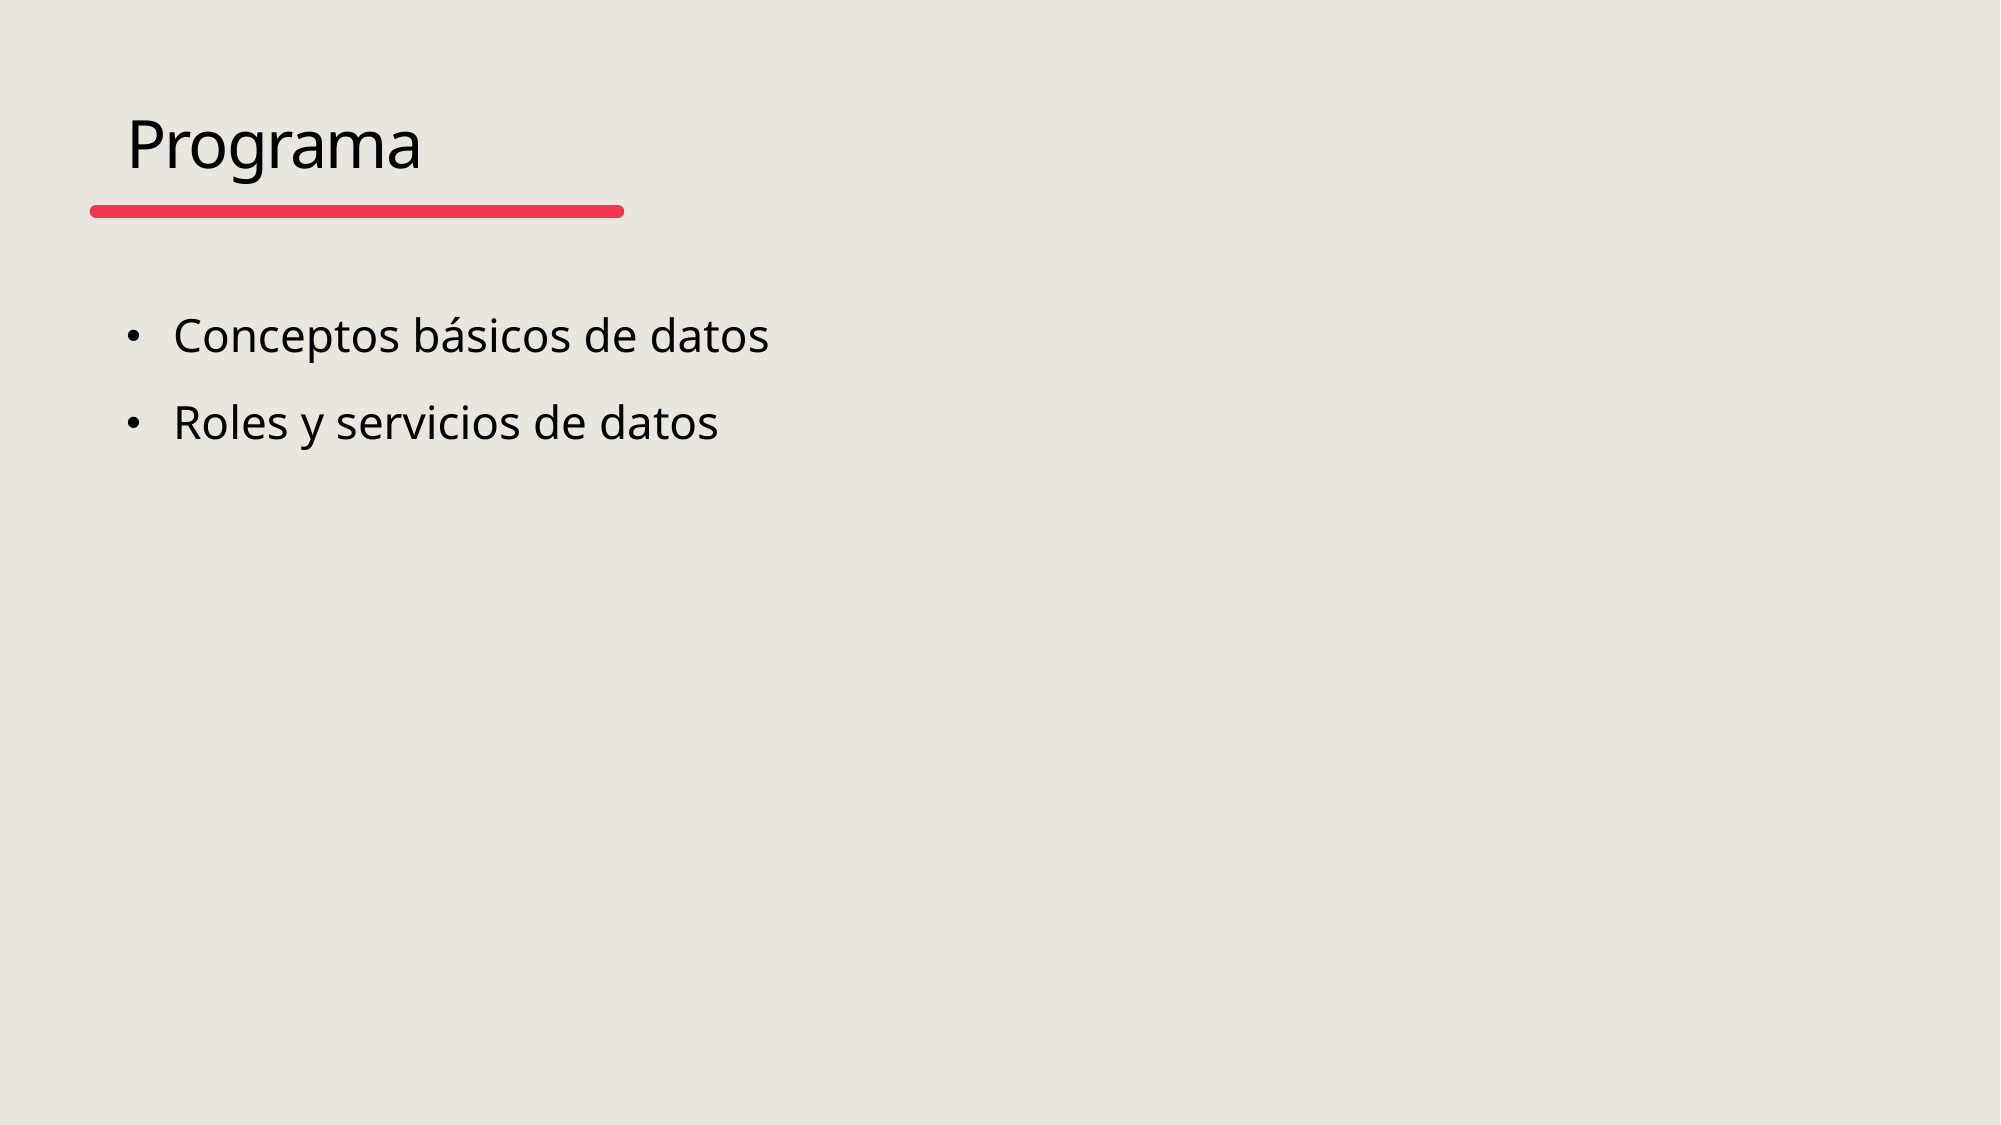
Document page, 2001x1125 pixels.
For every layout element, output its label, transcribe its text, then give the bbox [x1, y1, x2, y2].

list Conceptos básicos de datos Roles y servicios de datos [96, 298, 1716, 446]
title Programa [96, 96, 1441, 176]
